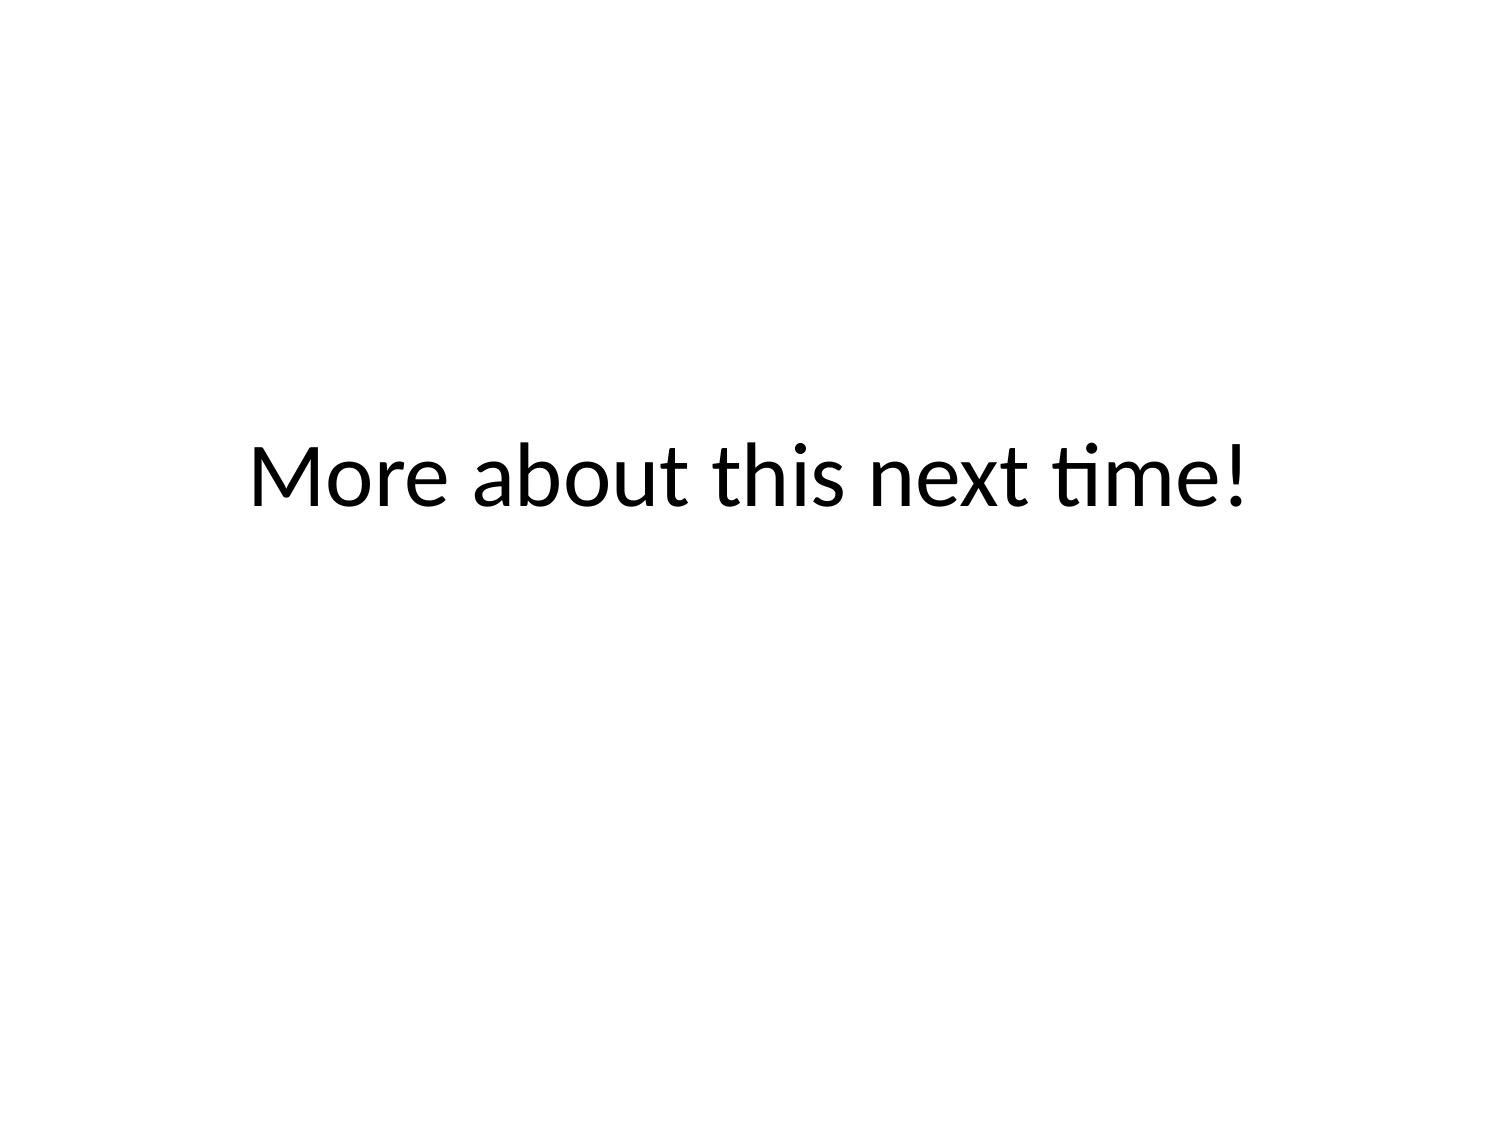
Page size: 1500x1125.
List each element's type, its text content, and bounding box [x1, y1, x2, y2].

title More about this next time! [112, 349, 1388, 591]
